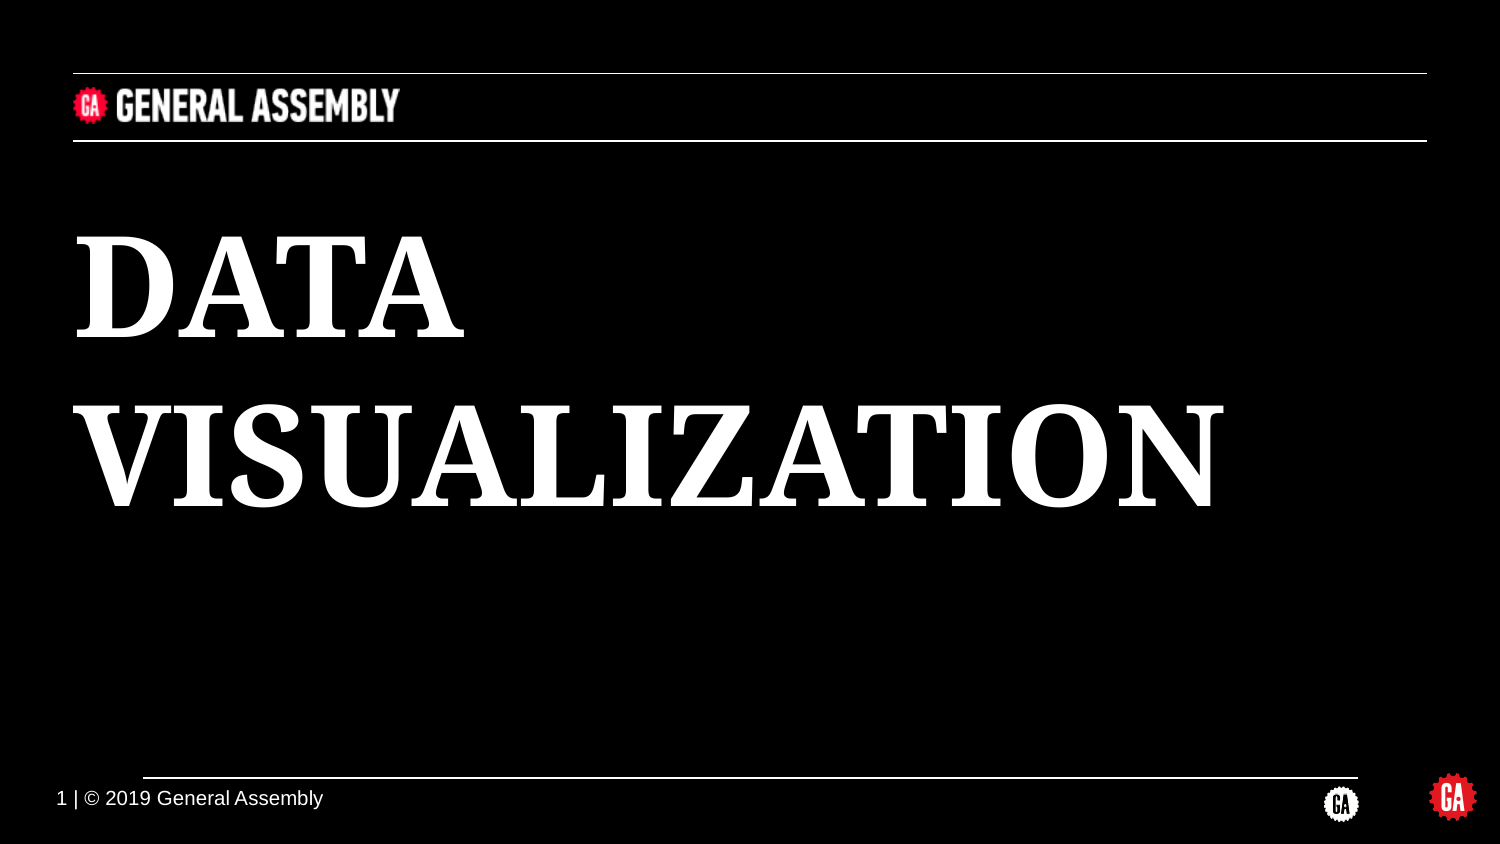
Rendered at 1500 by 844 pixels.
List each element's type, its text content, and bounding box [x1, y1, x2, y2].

picture [73, 87, 400, 124]
text_box DATA VISUALIZATION [73, 196, 1427, 627]
picture [1427, 771, 1479, 823]
picture [1323, 786, 1359, 822]
